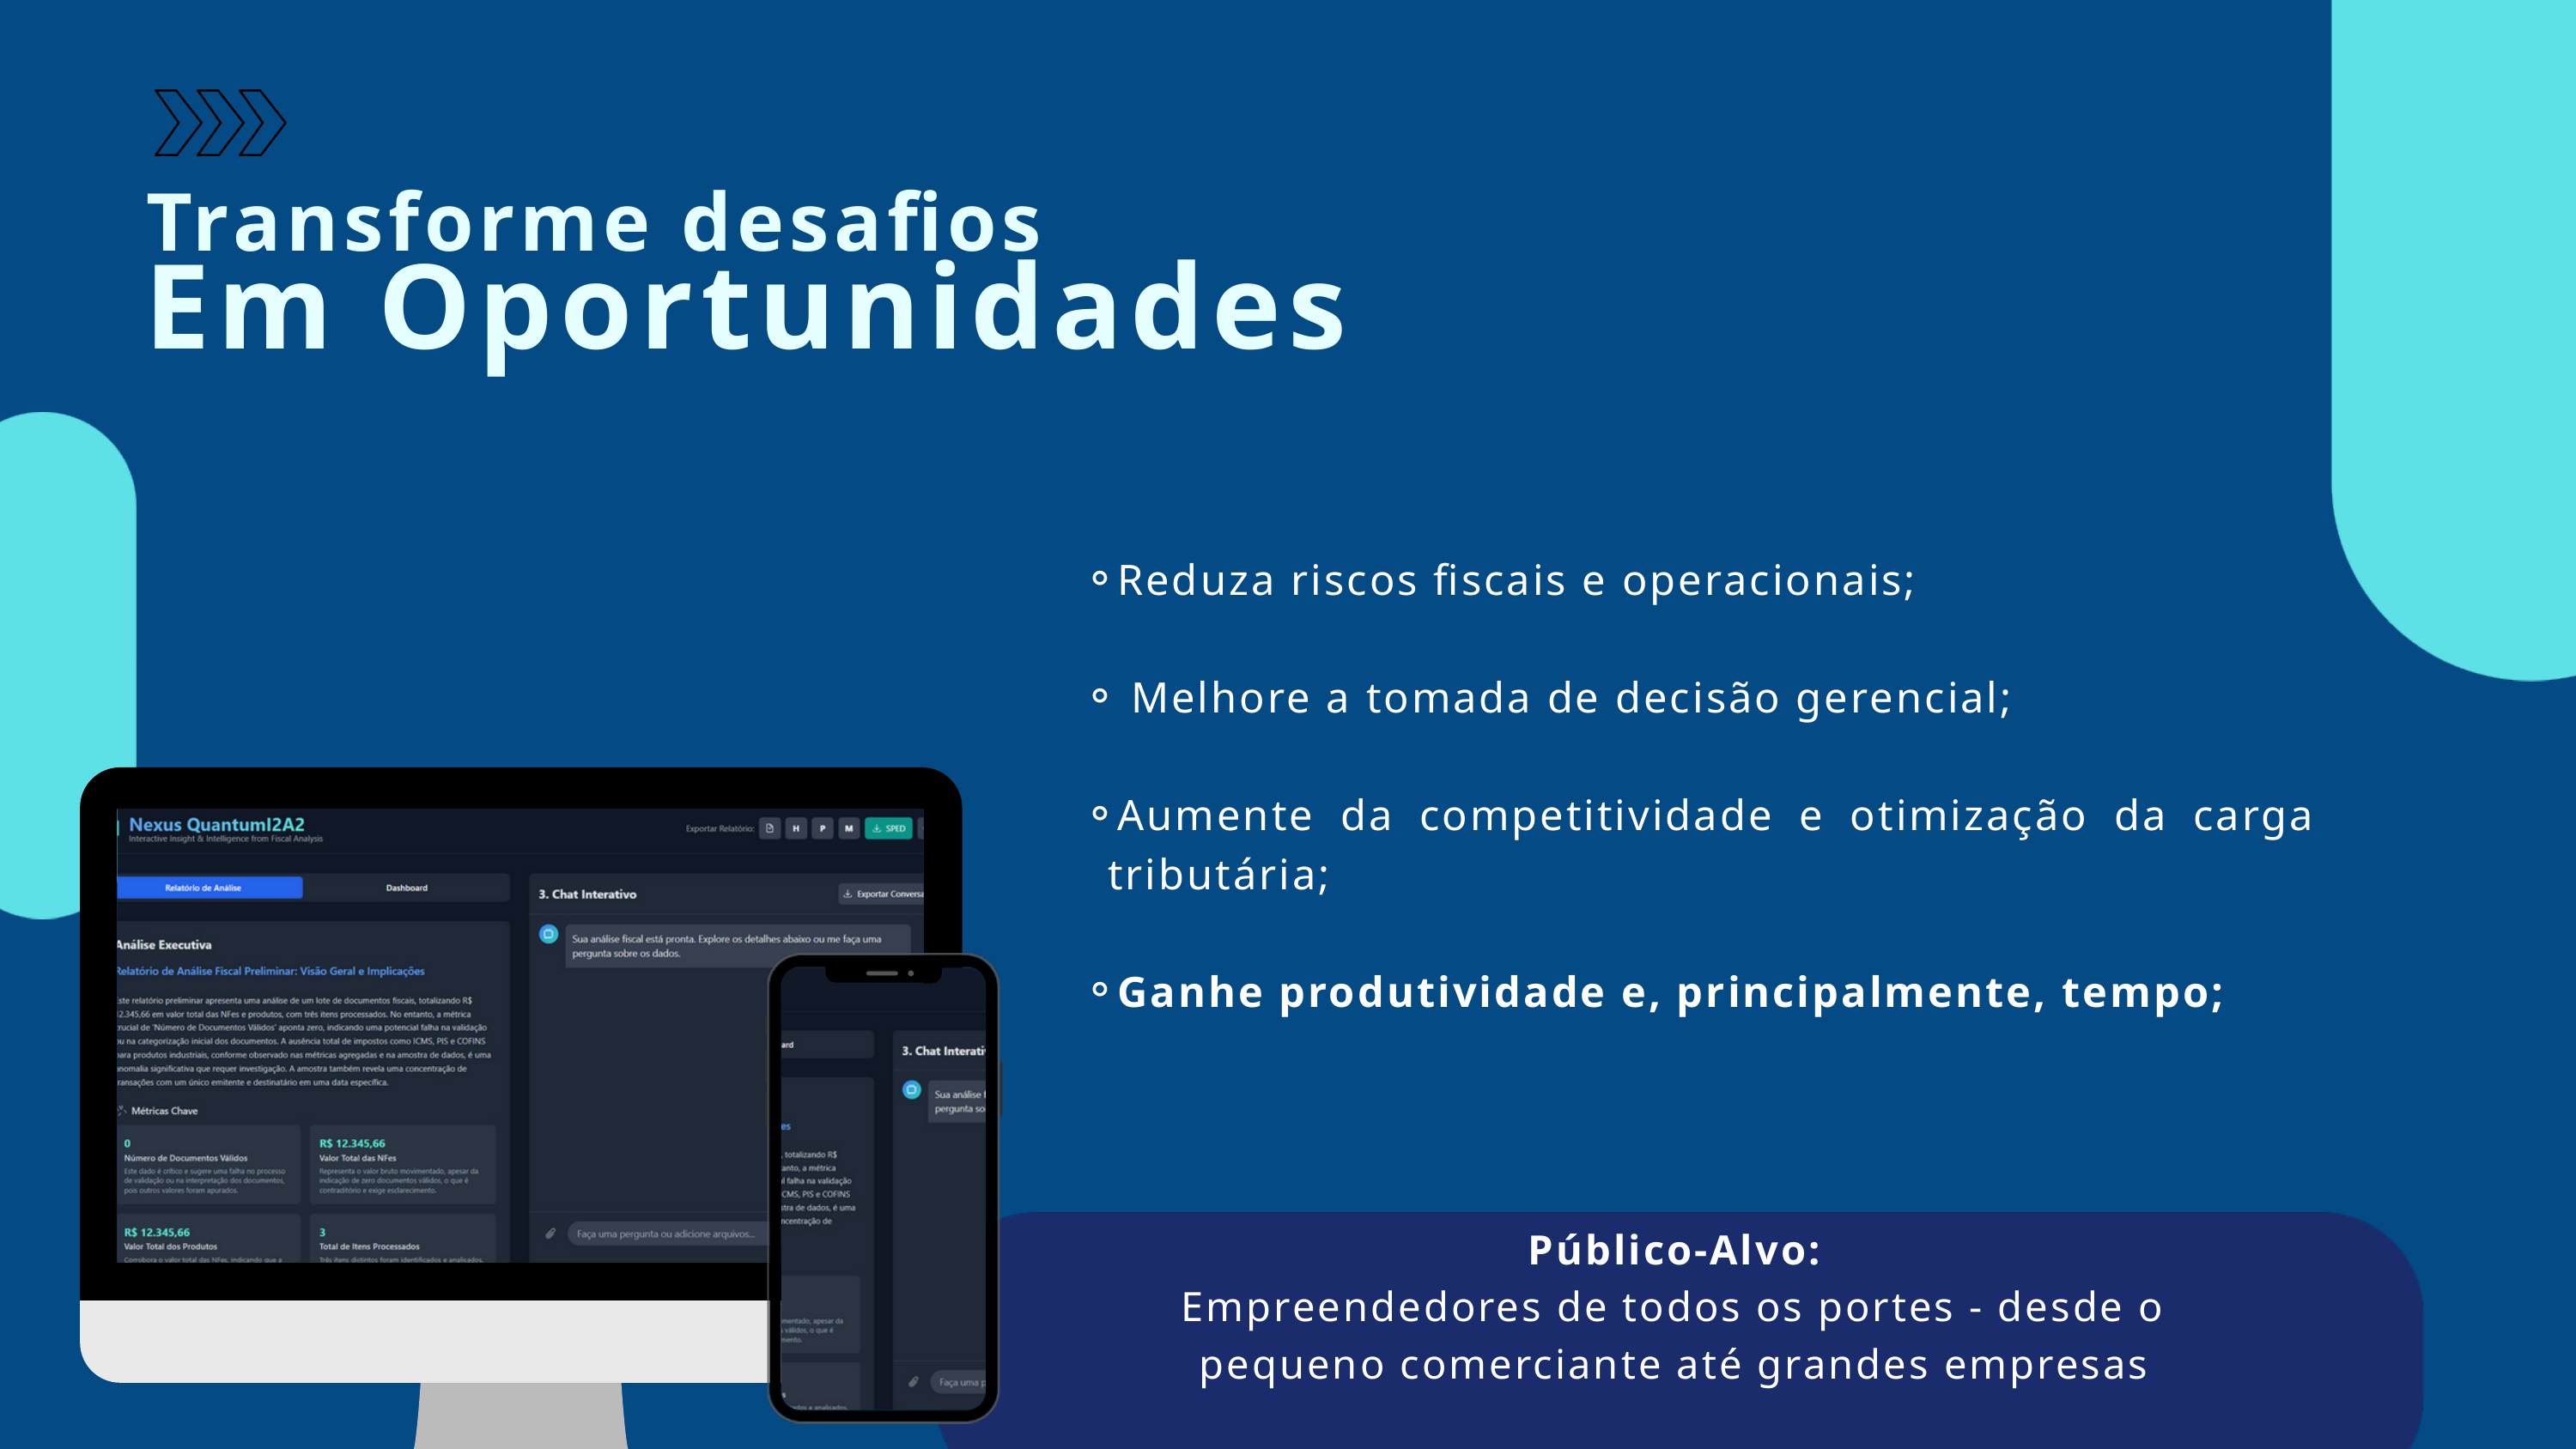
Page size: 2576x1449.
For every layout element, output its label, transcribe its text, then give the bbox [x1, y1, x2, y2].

text_box Transforme desafios [146, 175, 1302, 238]
text_box Público-Alvo: Empreendedores de todos os portes - desde o pequeno comerciante até grandes empresas [1108, 1216, 2241, 1387]
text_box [781, 967, 987, 1410]
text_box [908, 970, 914, 977]
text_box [79, 767, 963, 1300]
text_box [117, 809, 925, 1263]
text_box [999, 1060, 1003, 1118]
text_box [764, 1049, 768, 1085]
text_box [866, 971, 899, 976]
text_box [79, 1300, 776, 1383]
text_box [764, 1015, 768, 1035]
text_box Reduza riscos fiscais e operacionais; Melhore a tomada de decisão gerencial; Aumente da competitividade e otimização da carga tributária; Ganhe produtividade e, principalmente, tempo; [1032, 545, 2318, 1075]
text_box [764, 1091, 768, 1127]
text_box Em Oportunidades [144, 238, 1474, 373]
text_box [2294, 0, 2576, 682]
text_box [367, 1382, 676, 1449]
text_box [0, 412, 155, 919]
text_box [884, 1161, 2426, 1449]
text_box [155, 89, 287, 156]
text_box [767, 953, 1000, 1424]
